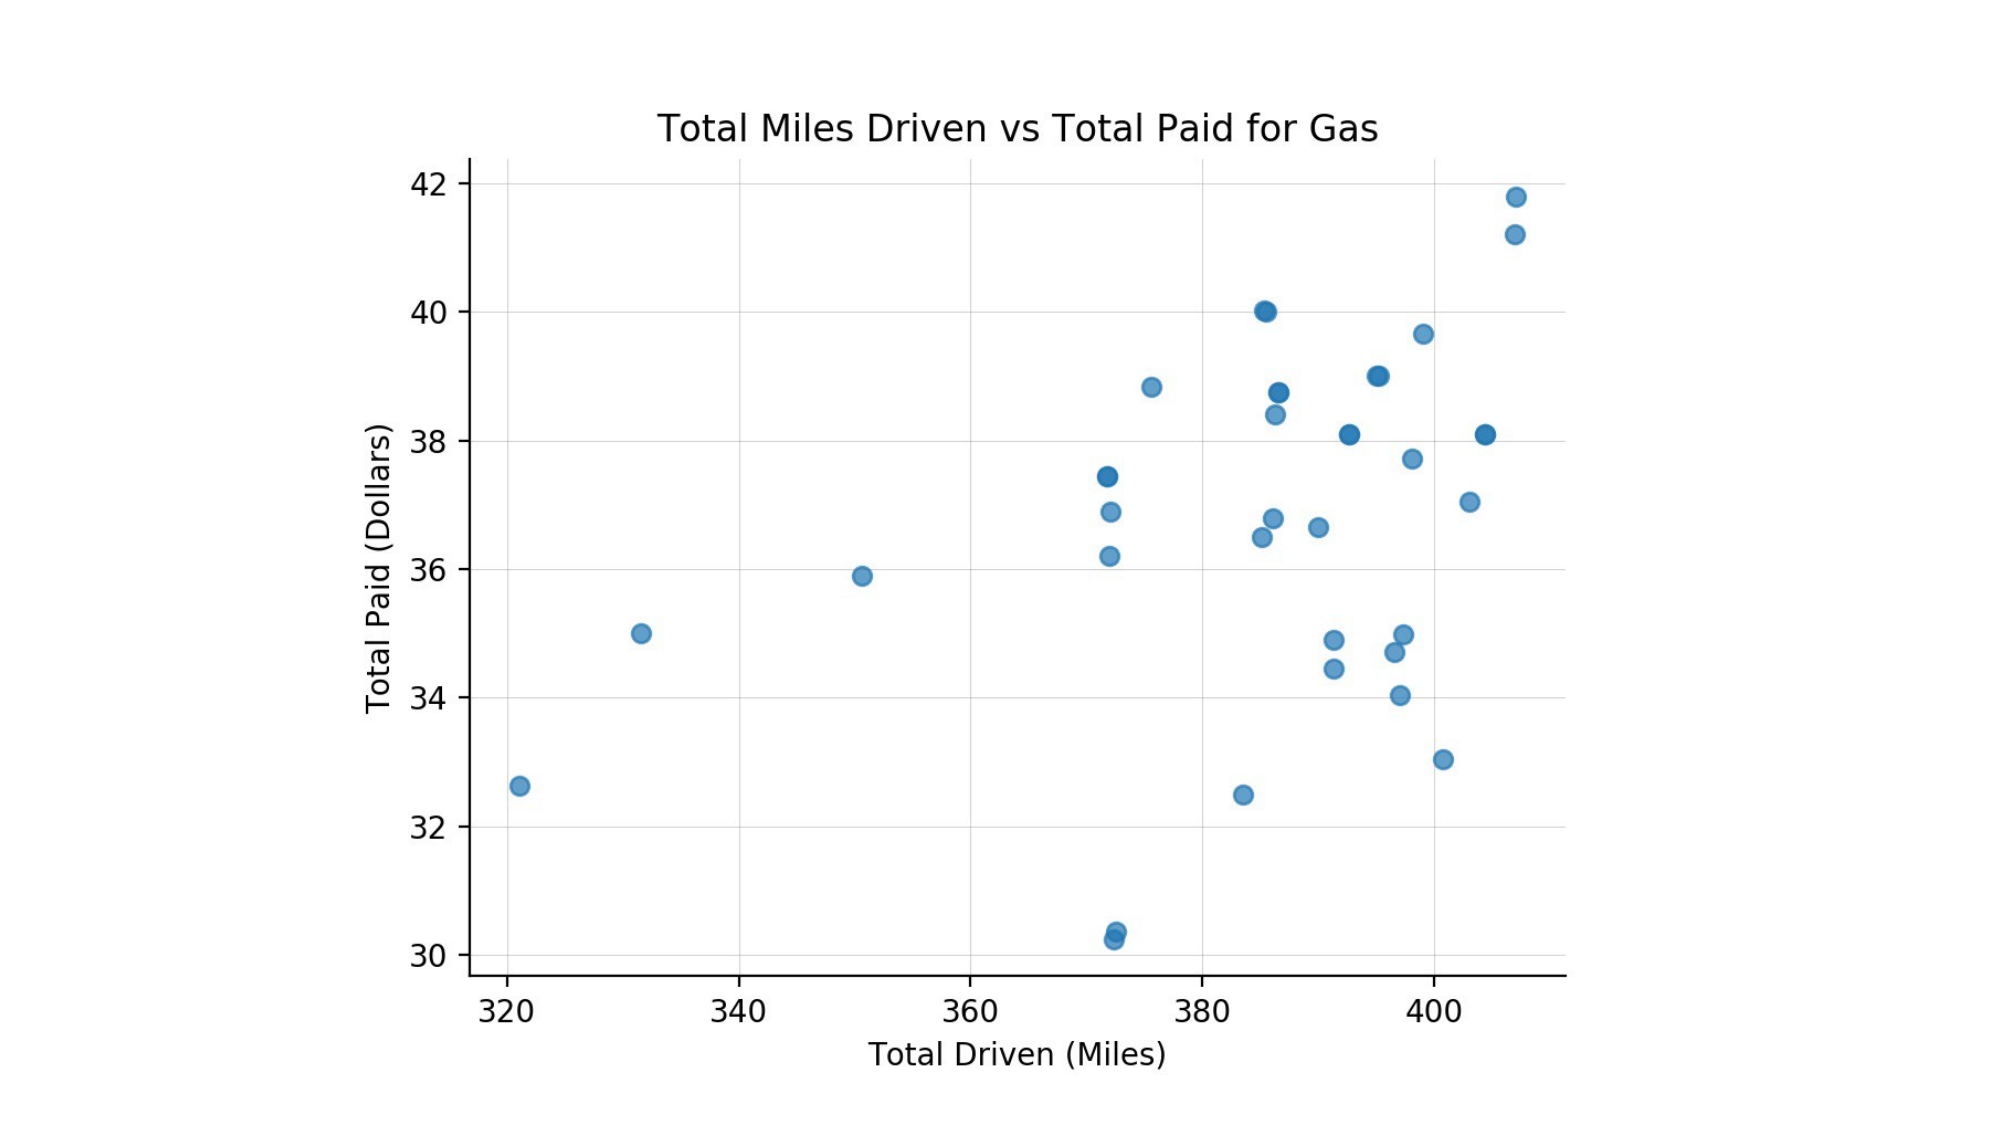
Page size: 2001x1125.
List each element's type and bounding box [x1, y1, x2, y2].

list [293, 32, 1707, 1093]
